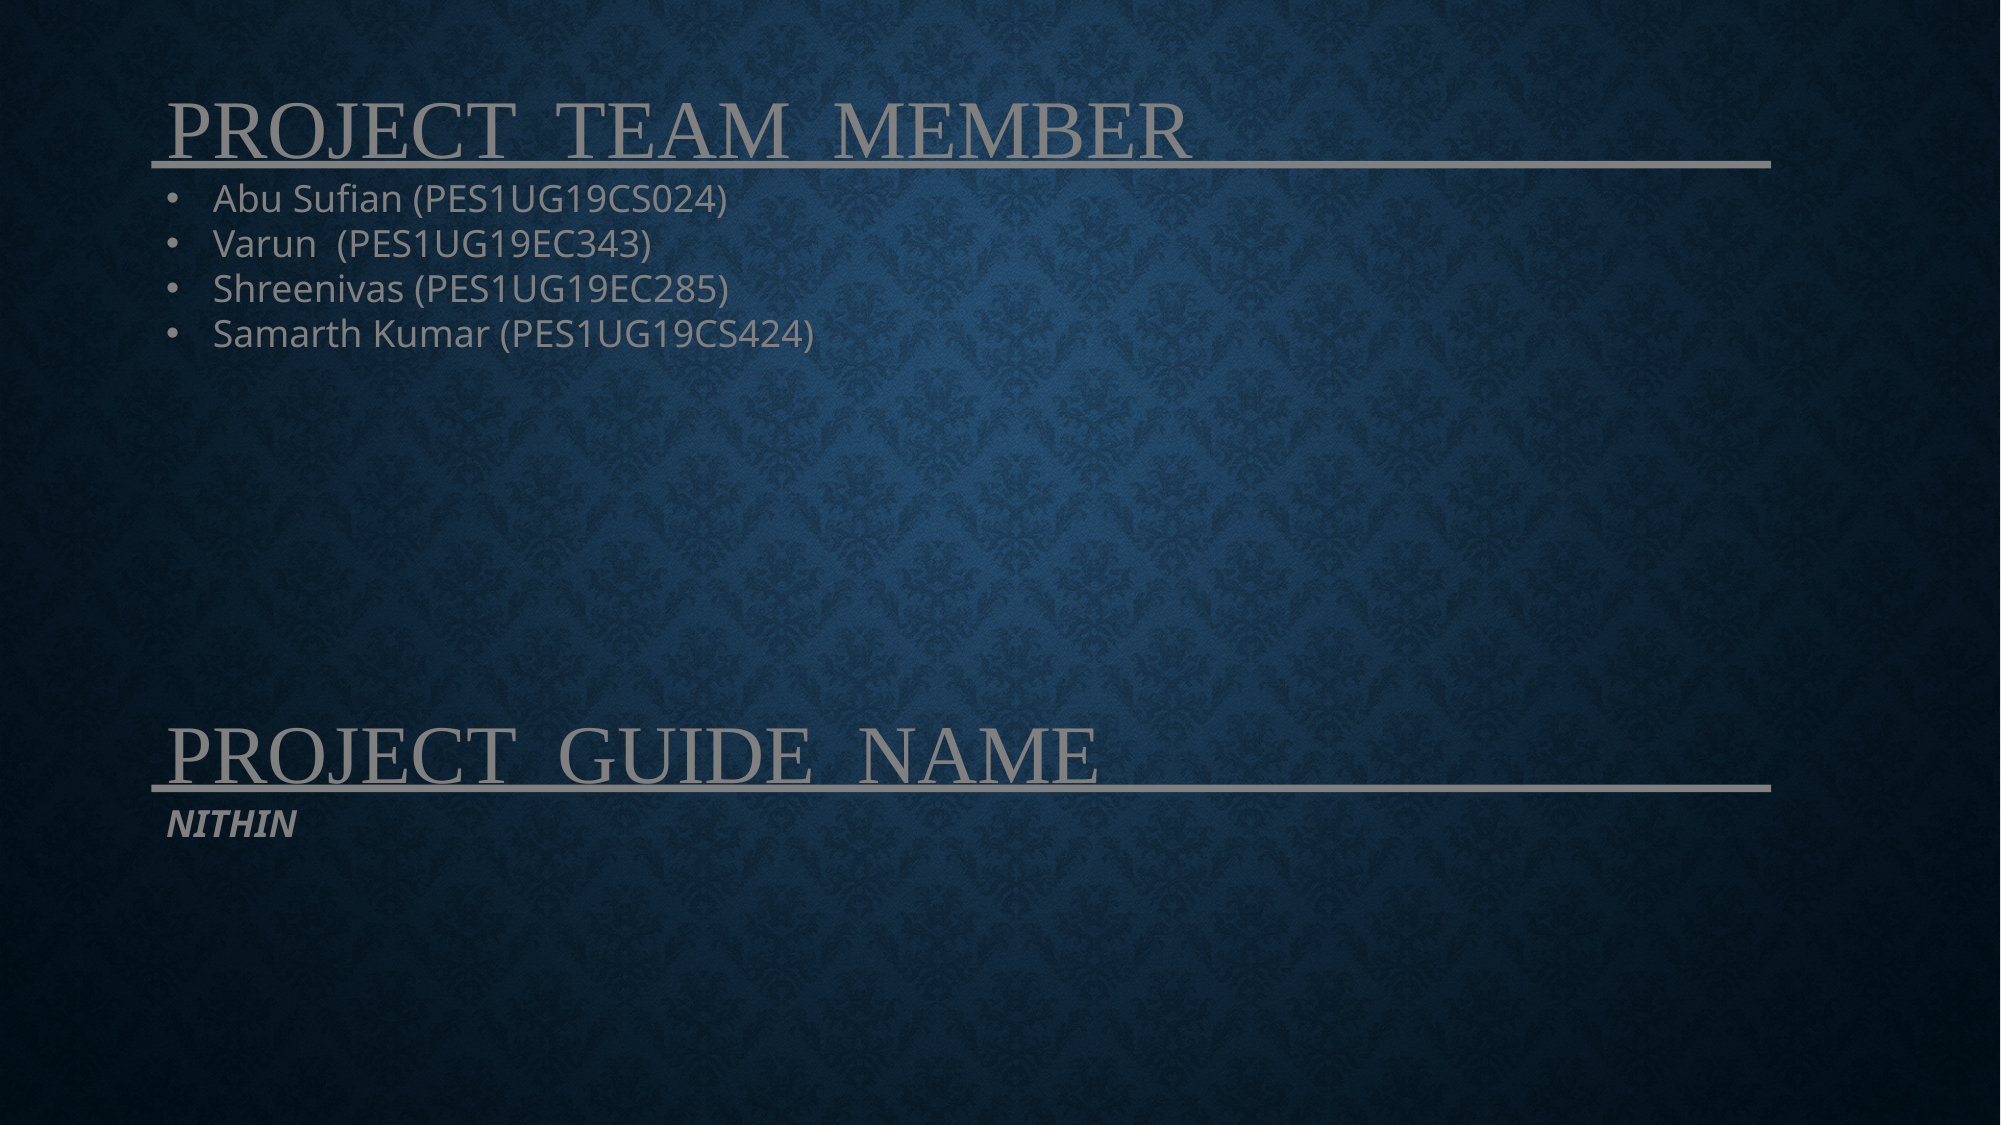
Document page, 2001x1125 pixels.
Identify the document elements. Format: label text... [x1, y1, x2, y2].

text_box PROJECT TEAM MEMBER Abu Sufian (PES1UG19CS024) Varun (PES1UG19EC343) Shreenivas (PES1UG19EC285) Samarth Kumar (PES1UG19CS424) PROJECT GUIDE NAME NITHIN [151, 67, 1829, 988]
text_box [150, 159, 1773, 170]
text_box [150, 783, 1773, 794]
